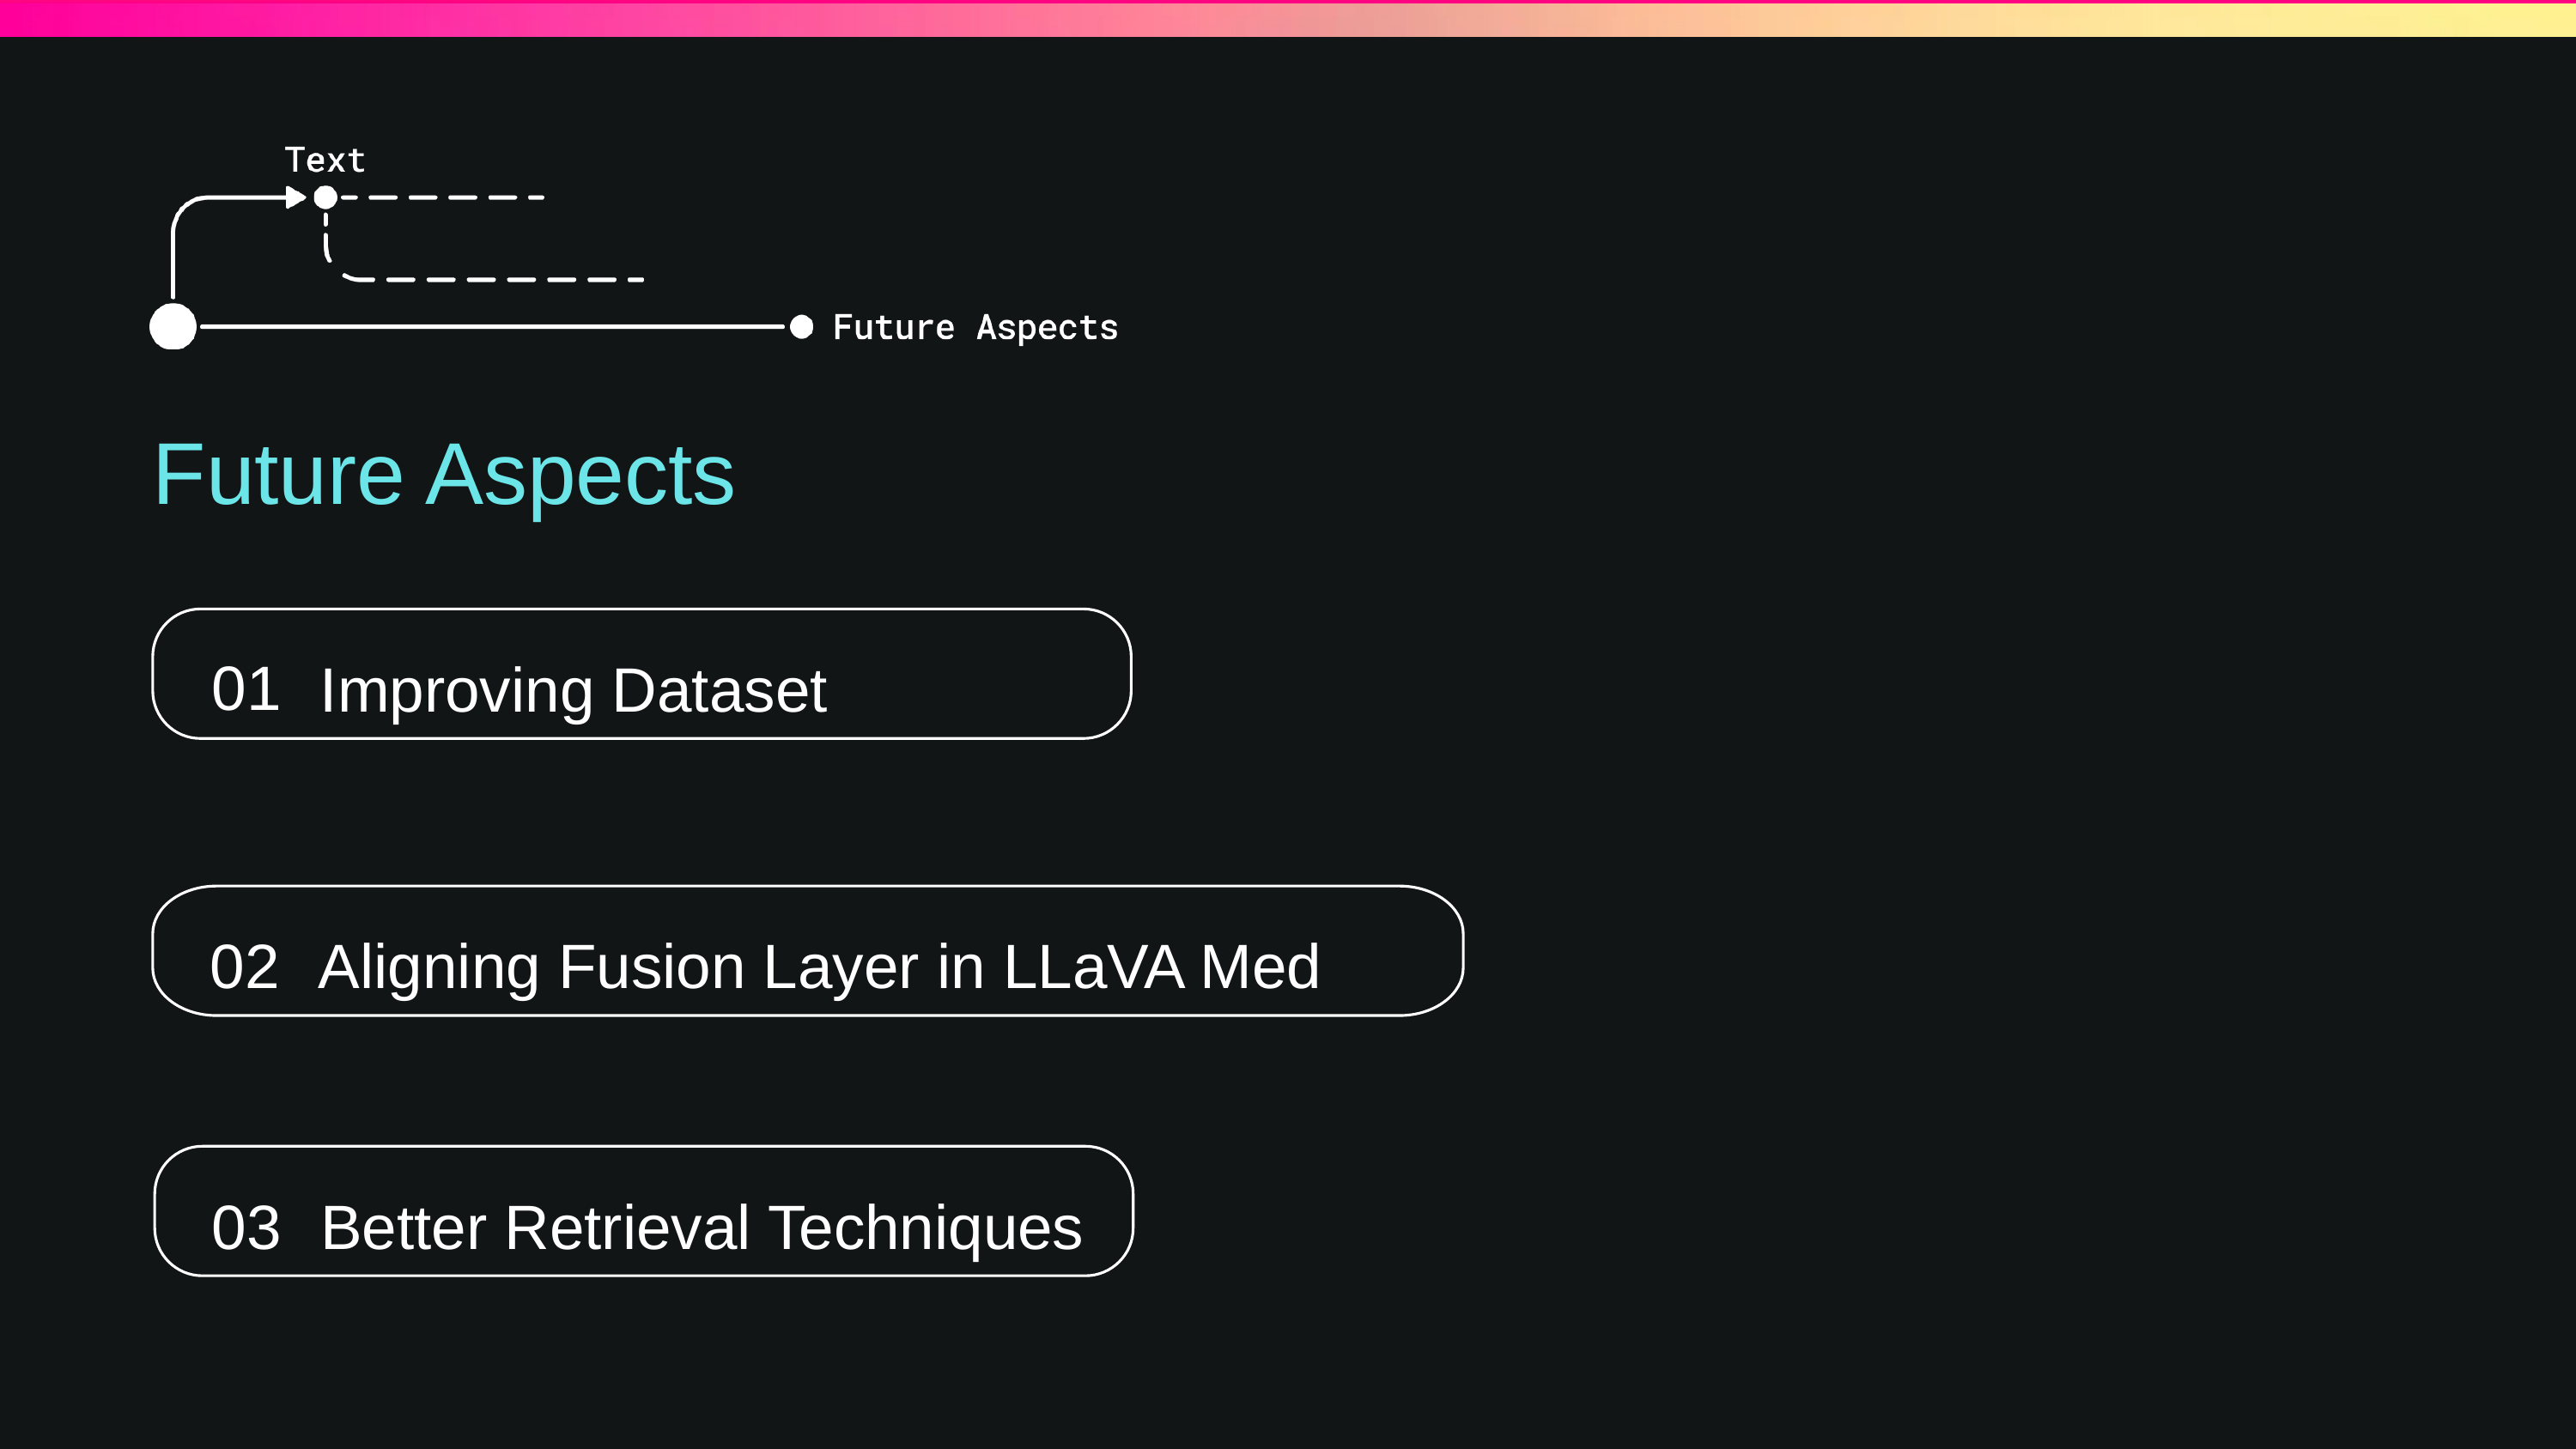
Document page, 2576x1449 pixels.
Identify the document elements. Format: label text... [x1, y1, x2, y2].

text_box [0, 3, 2576, 38]
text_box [152, 860, 1464, 1016]
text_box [154, 1120, 1133, 1276]
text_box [152, 583, 1132, 739]
picture [0, 0, 2576, 3]
text_box Future Aspects [152, 395, 2478, 522]
text_box [102, 67, 2493, 202]
picture [149, 144, 1117, 349]
